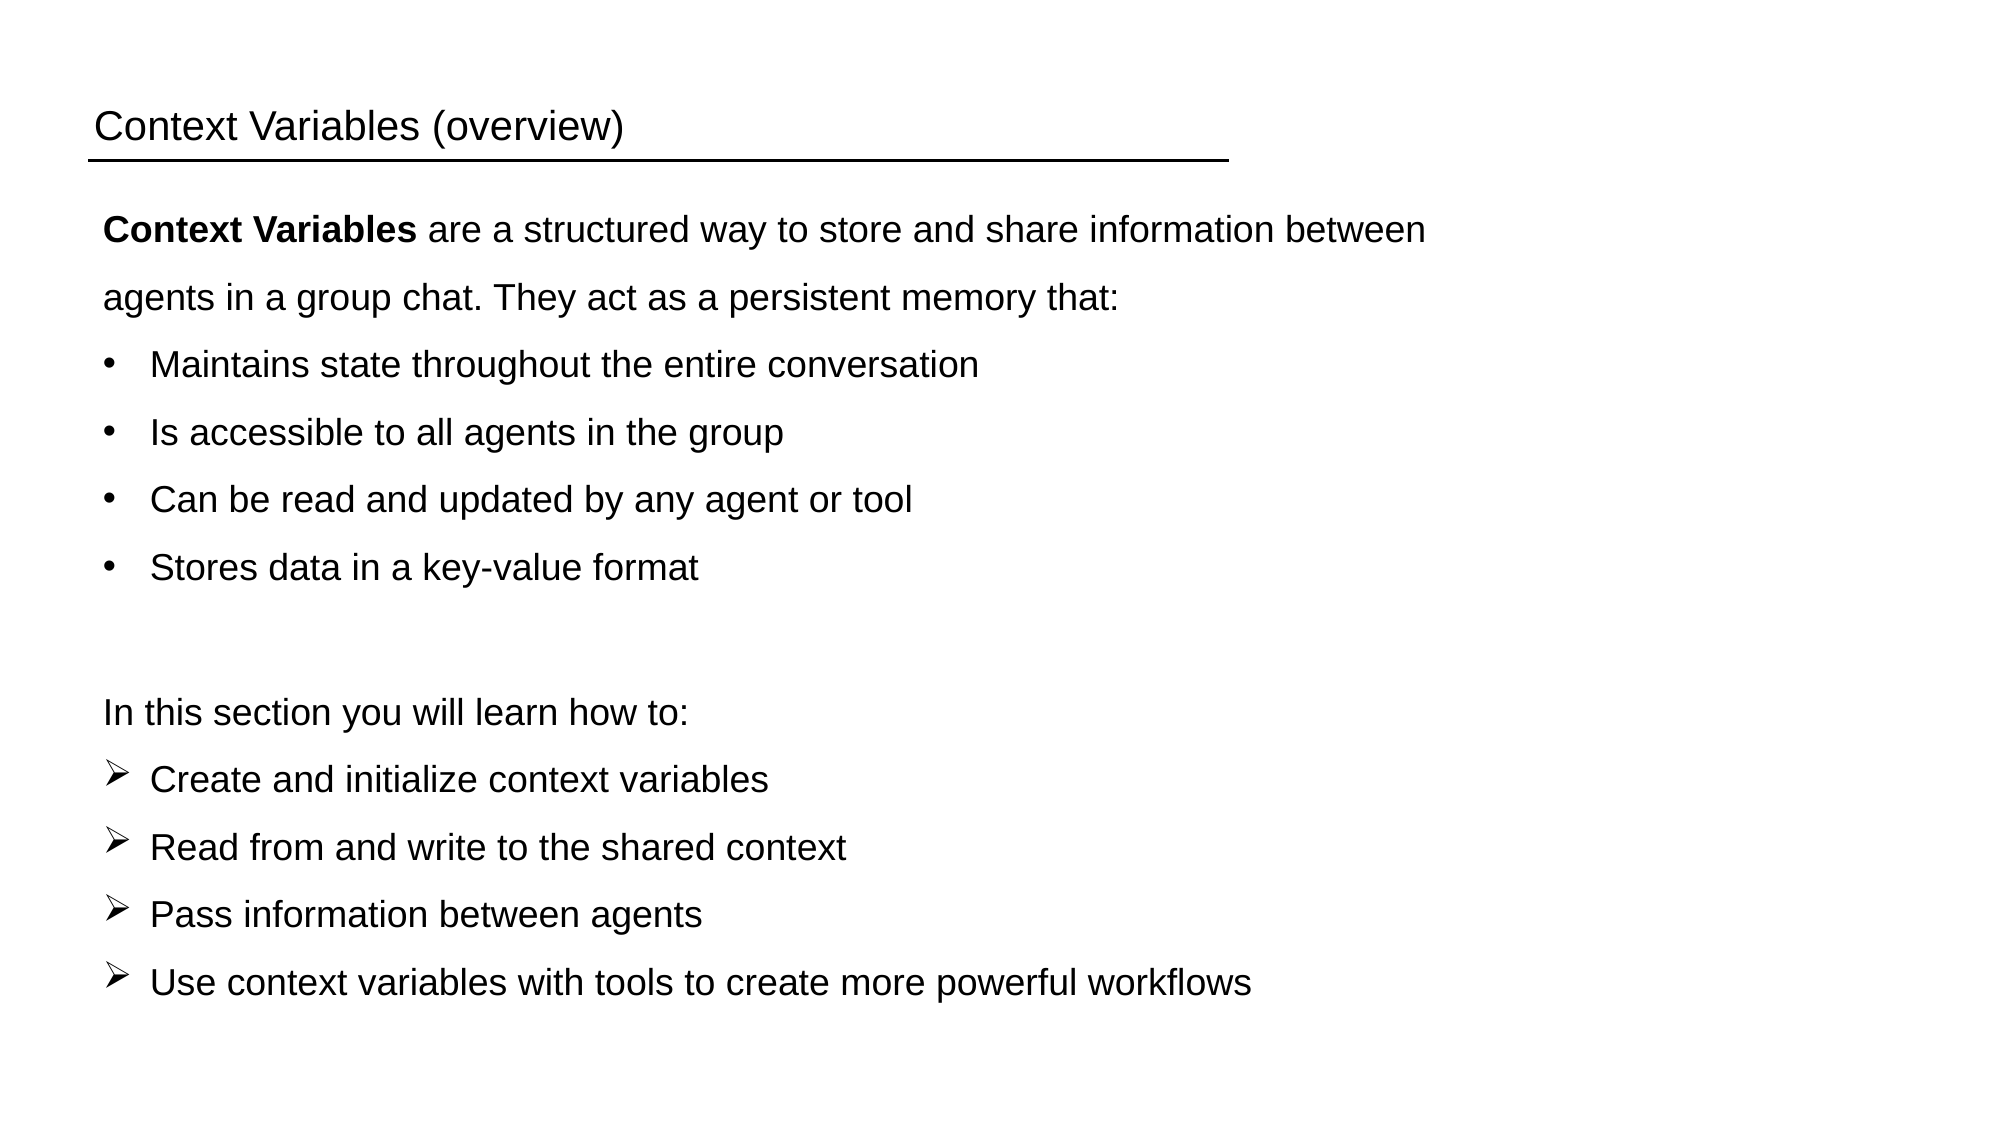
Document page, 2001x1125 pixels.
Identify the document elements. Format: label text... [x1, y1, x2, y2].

text_box Context Variables are a structured way to store and share information between agents in a group chat. They act as a persistent memory that: Maintains state throughout the entire conversation Is accessible to all agents in the group Can be read and updated by any agent or tool Stores data in a key-value format [88, 175, 1536, 595]
text_box Context Variables (overview) [78, 90, 641, 156]
text_box In this section you will learn how to: Create and initialize context variables Read from and write to the shared context Pass information between agents Use context variables with tools to create more powerful workflows [88, 657, 1536, 1010]
